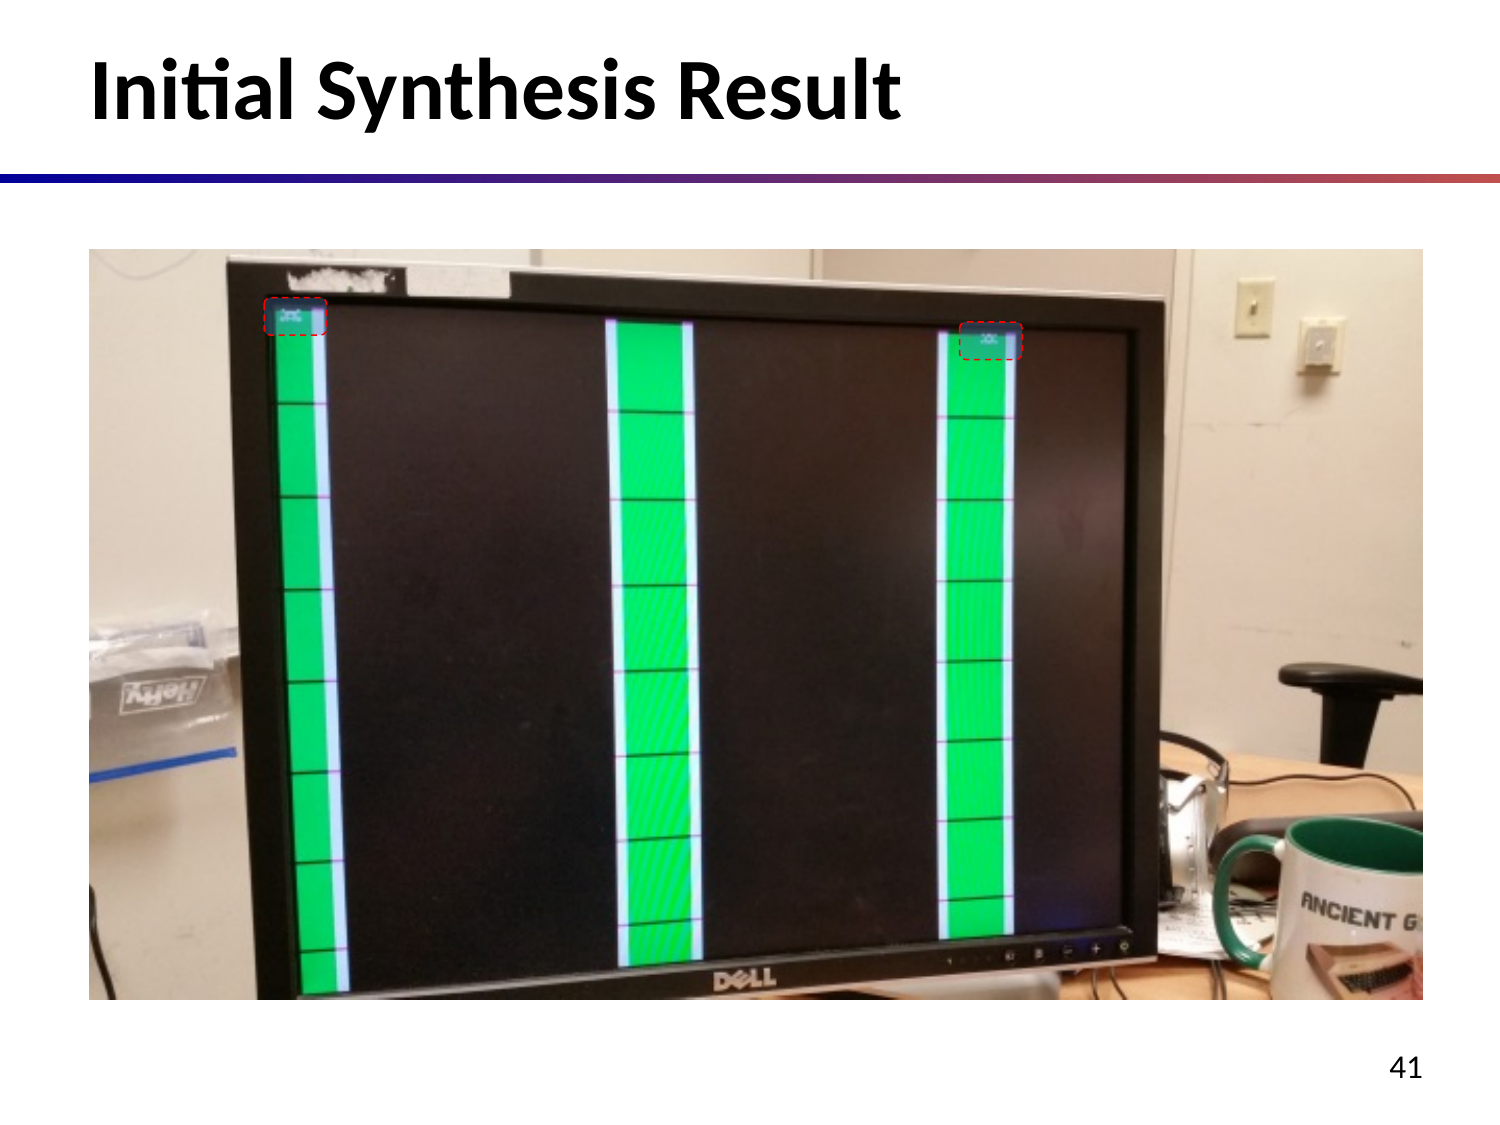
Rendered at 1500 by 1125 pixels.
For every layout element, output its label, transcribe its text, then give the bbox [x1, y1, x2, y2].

picture [89, 249, 1424, 1001]
title Initial Synthesis Result [75, 24, 1438, 150]
